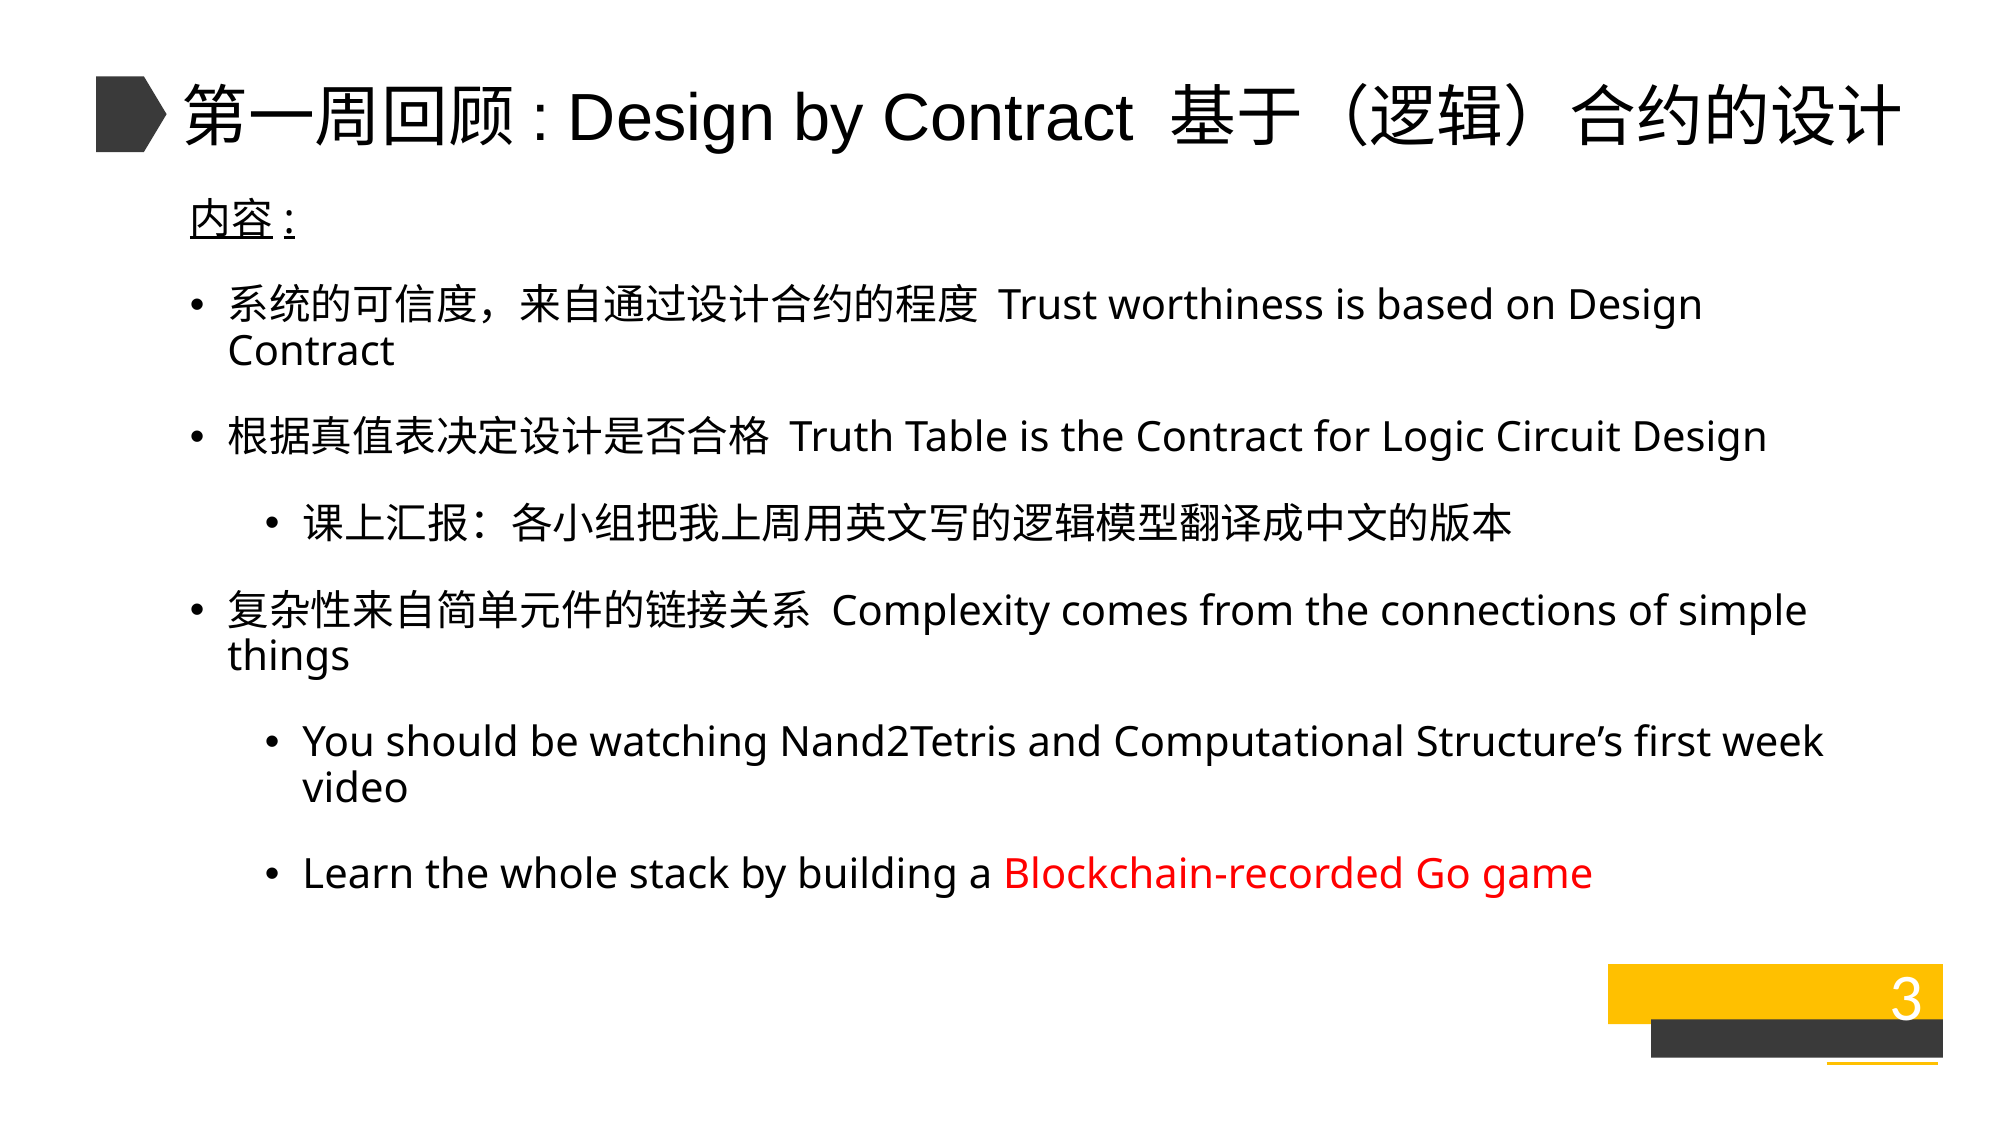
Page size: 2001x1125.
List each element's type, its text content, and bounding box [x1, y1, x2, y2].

text_box 内容: 系统的可信度，来自通过设计合约的程度 Trust worthiness is based on Design Contract 根据真值表决定设计是否合格 Truth Table is the Contract for Logic Circuit Design 课上汇报：各小组把我上周用英文写的逻辑模型翻译成中文的版本 复杂性来自简单元件的链接关系 Complexity comes from the connections of simple things You should be watching Nand2Tetris and Computational Structure’s first week video Learn the whole stack by building a Blockchain-recorded Go game [174, 189, 1859, 1103]
text_box [95, 75, 166, 154]
text_box 第一周回顾: Design by Contract 基于（逻辑）合约的设计 [166, 66, 1921, 161]
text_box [1607, 963, 1943, 1064]
